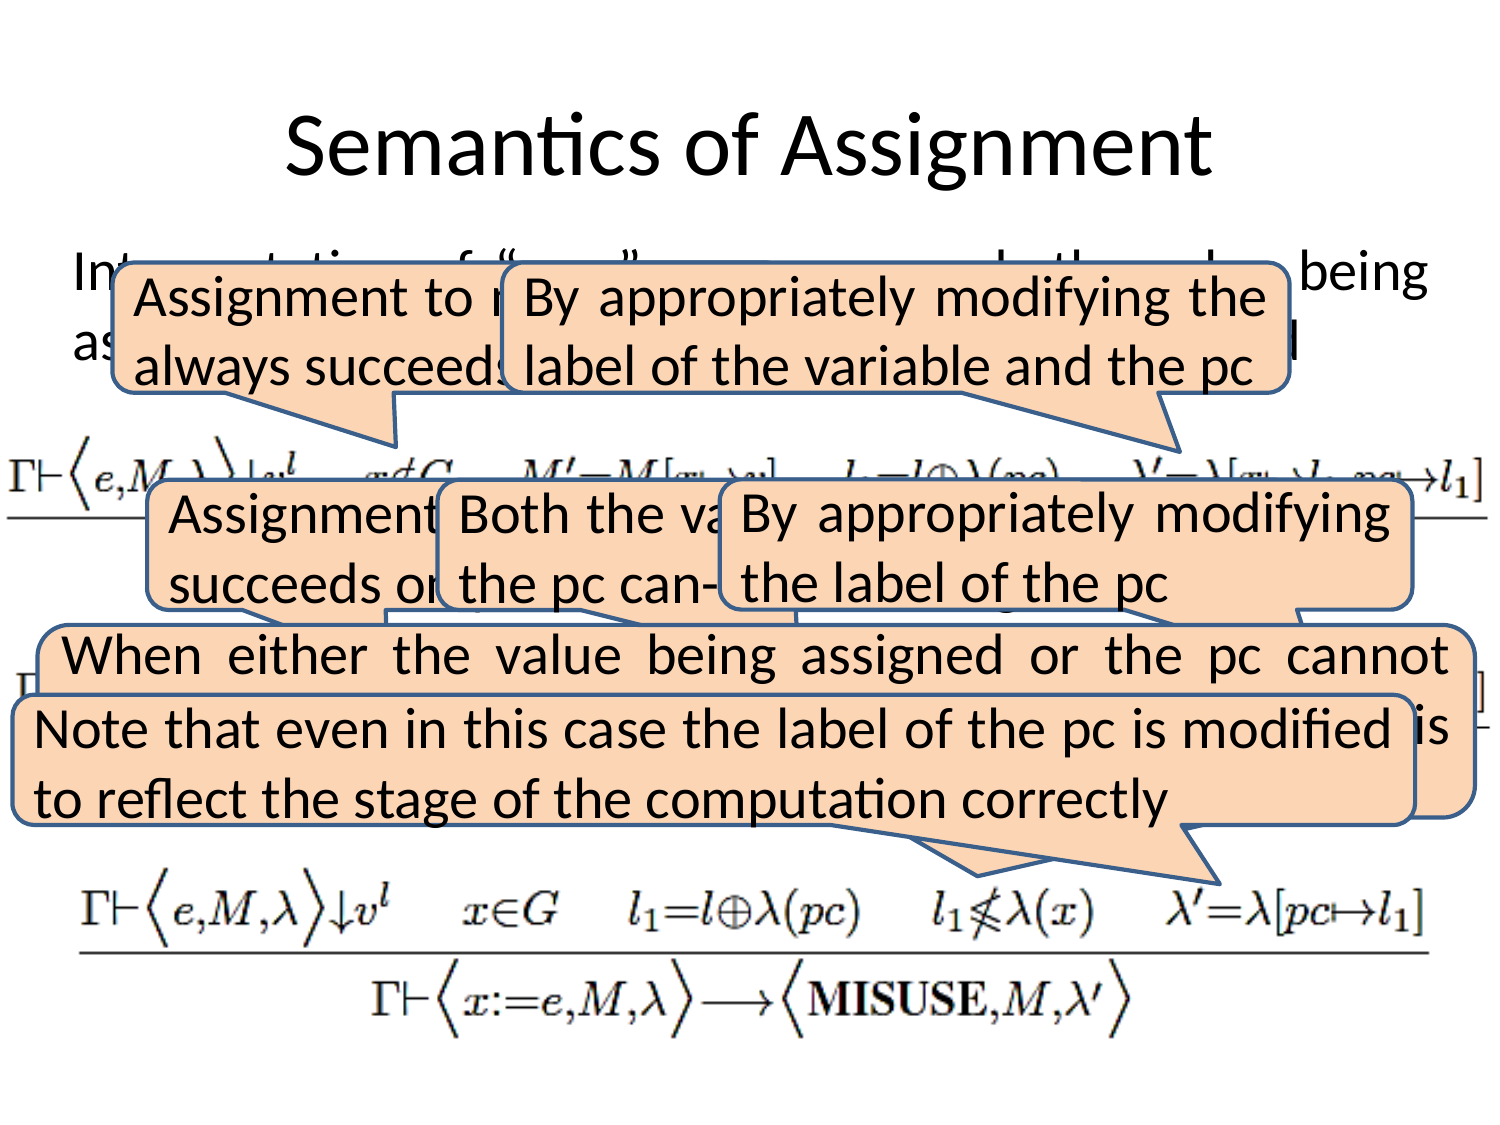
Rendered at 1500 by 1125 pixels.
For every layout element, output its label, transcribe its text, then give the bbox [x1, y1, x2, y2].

picture [0, 424, 1500, 609]
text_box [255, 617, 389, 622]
picture [64, 854, 1441, 1051]
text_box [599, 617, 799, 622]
title Semantics of Assignment [75, 45, 1425, 224]
picture [0, 641, 1500, 816]
text_box By appropriately modifying the label of the variable and the pc [499, 260, 1292, 423]
text_box Note that even in this case the label of the pc is modified to reflect the stage of the computation correctly [22, 824, 1406, 853]
list Interpretation of “x:=e”: program reads the value being assigned and writes it to the variable being assigned [57, 224, 1445, 388]
text_box Assignment to non-globals always succeeds [110, 260, 518, 423]
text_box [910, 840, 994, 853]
text_box When either the value being assigned or the pc cannot flow to the global being assigned, the assignment is declared to MISUSE information [39, 622, 1473, 640]
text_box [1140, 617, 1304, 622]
